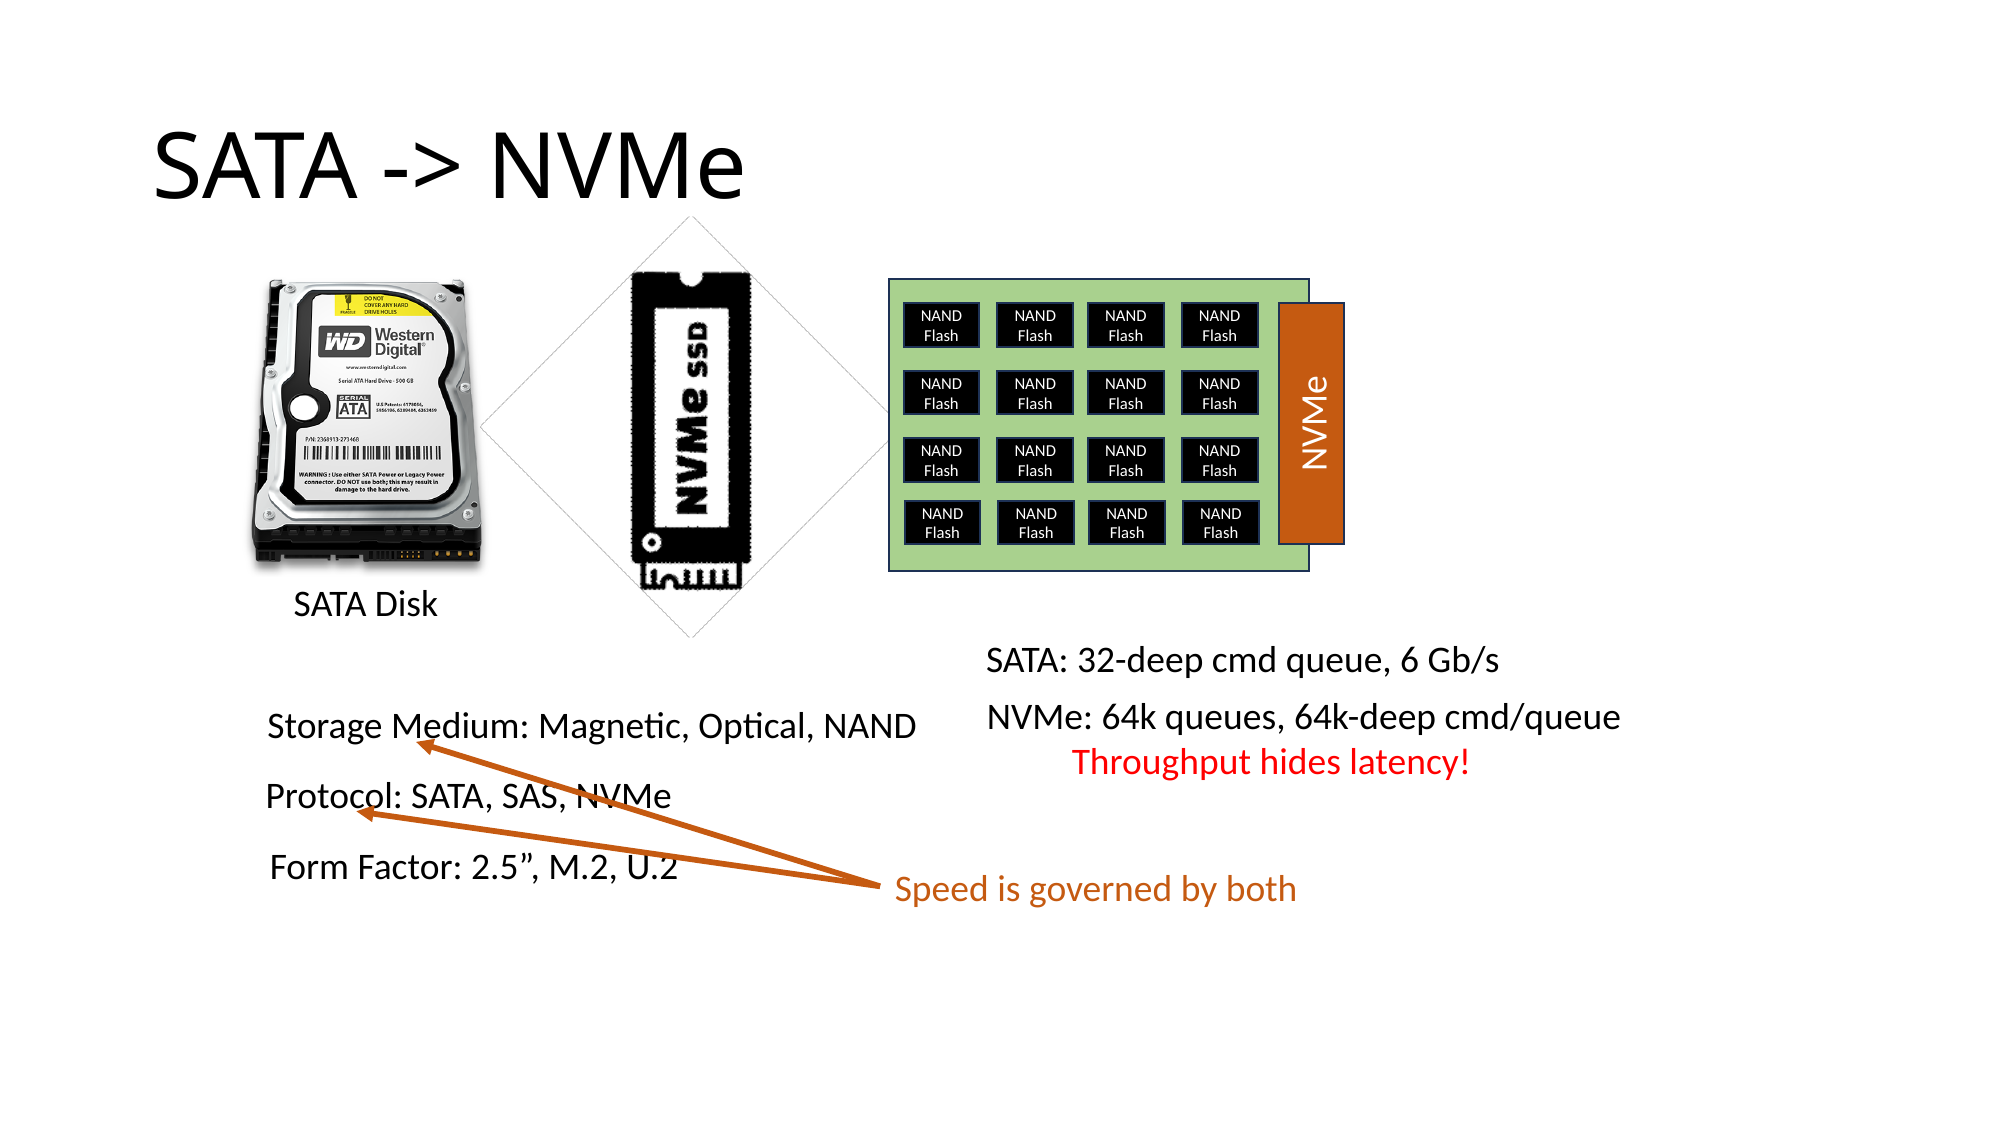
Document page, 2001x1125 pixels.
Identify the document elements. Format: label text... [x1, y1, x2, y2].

text_box SATA: 32-deep cmd queue, 6 Gb/s [971, 627, 1516, 688]
text_box Storage Medium: Magnetic, Optical, NAND [252, 693, 933, 754]
text_box Protocol: SATA, SAS, NVMe [250, 764, 356, 824]
text_box Form Factor: 2.5”, M.2, U.2 [255, 834, 356, 895]
title SATA -> NVMe [137, 59, 1863, 278]
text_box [220, 277, 512, 632]
text_box NVMe [1310, 302, 1345, 545]
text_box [888, 279, 1310, 572]
text_box NVMe: 64k queues, 64k-deep cmd/queue Throughput hides latency! [972, 685, 1637, 790]
picture [512, 216, 888, 638]
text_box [356, 741, 1316, 917]
